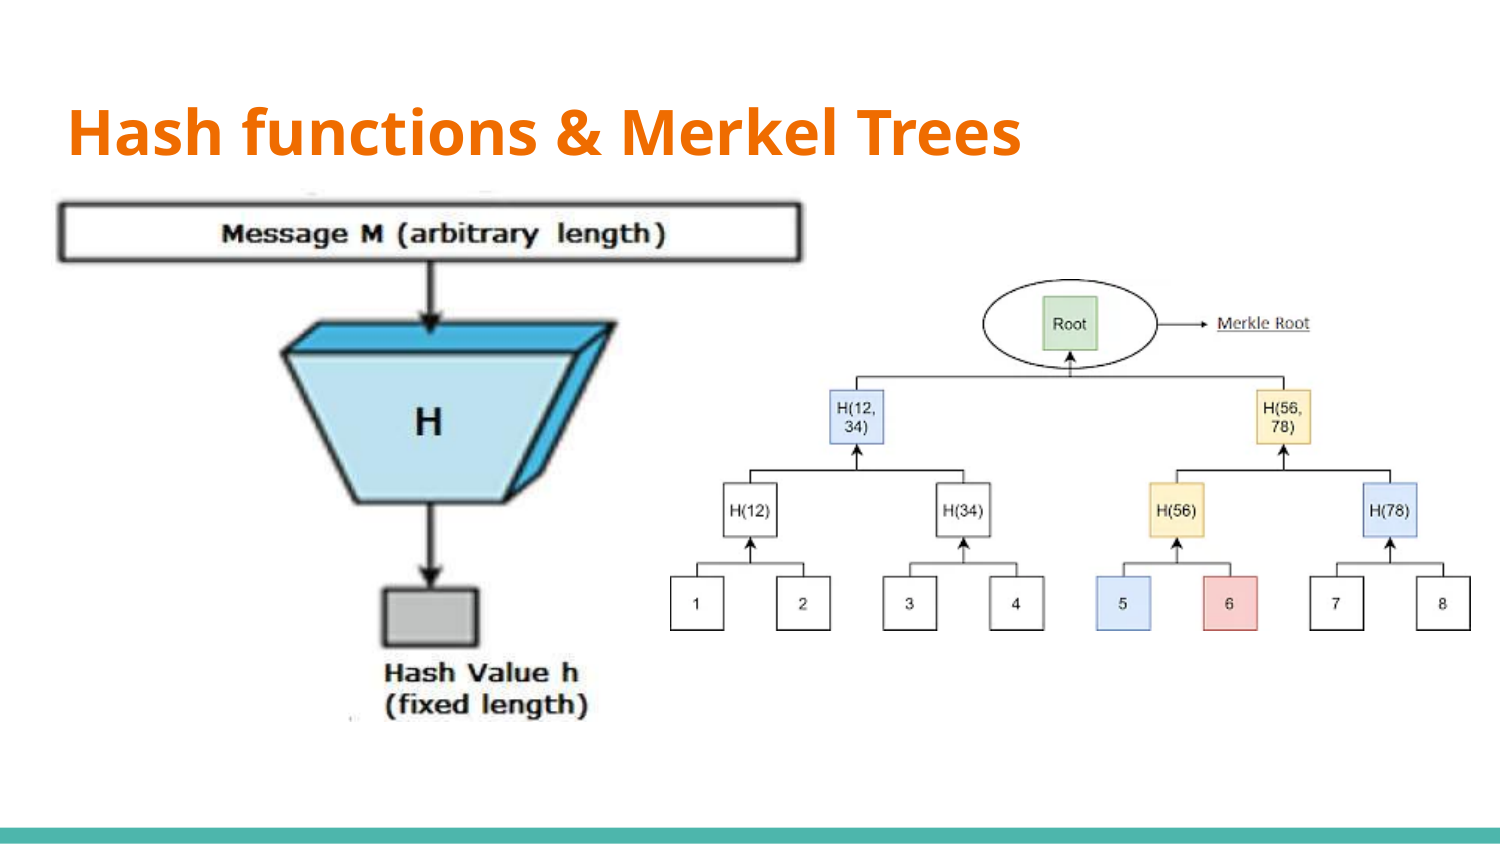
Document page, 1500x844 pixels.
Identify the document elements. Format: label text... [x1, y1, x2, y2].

picture [50, 188, 1471, 722]
title Hash functions & Merkel Trees [51, 72, 1449, 189]
